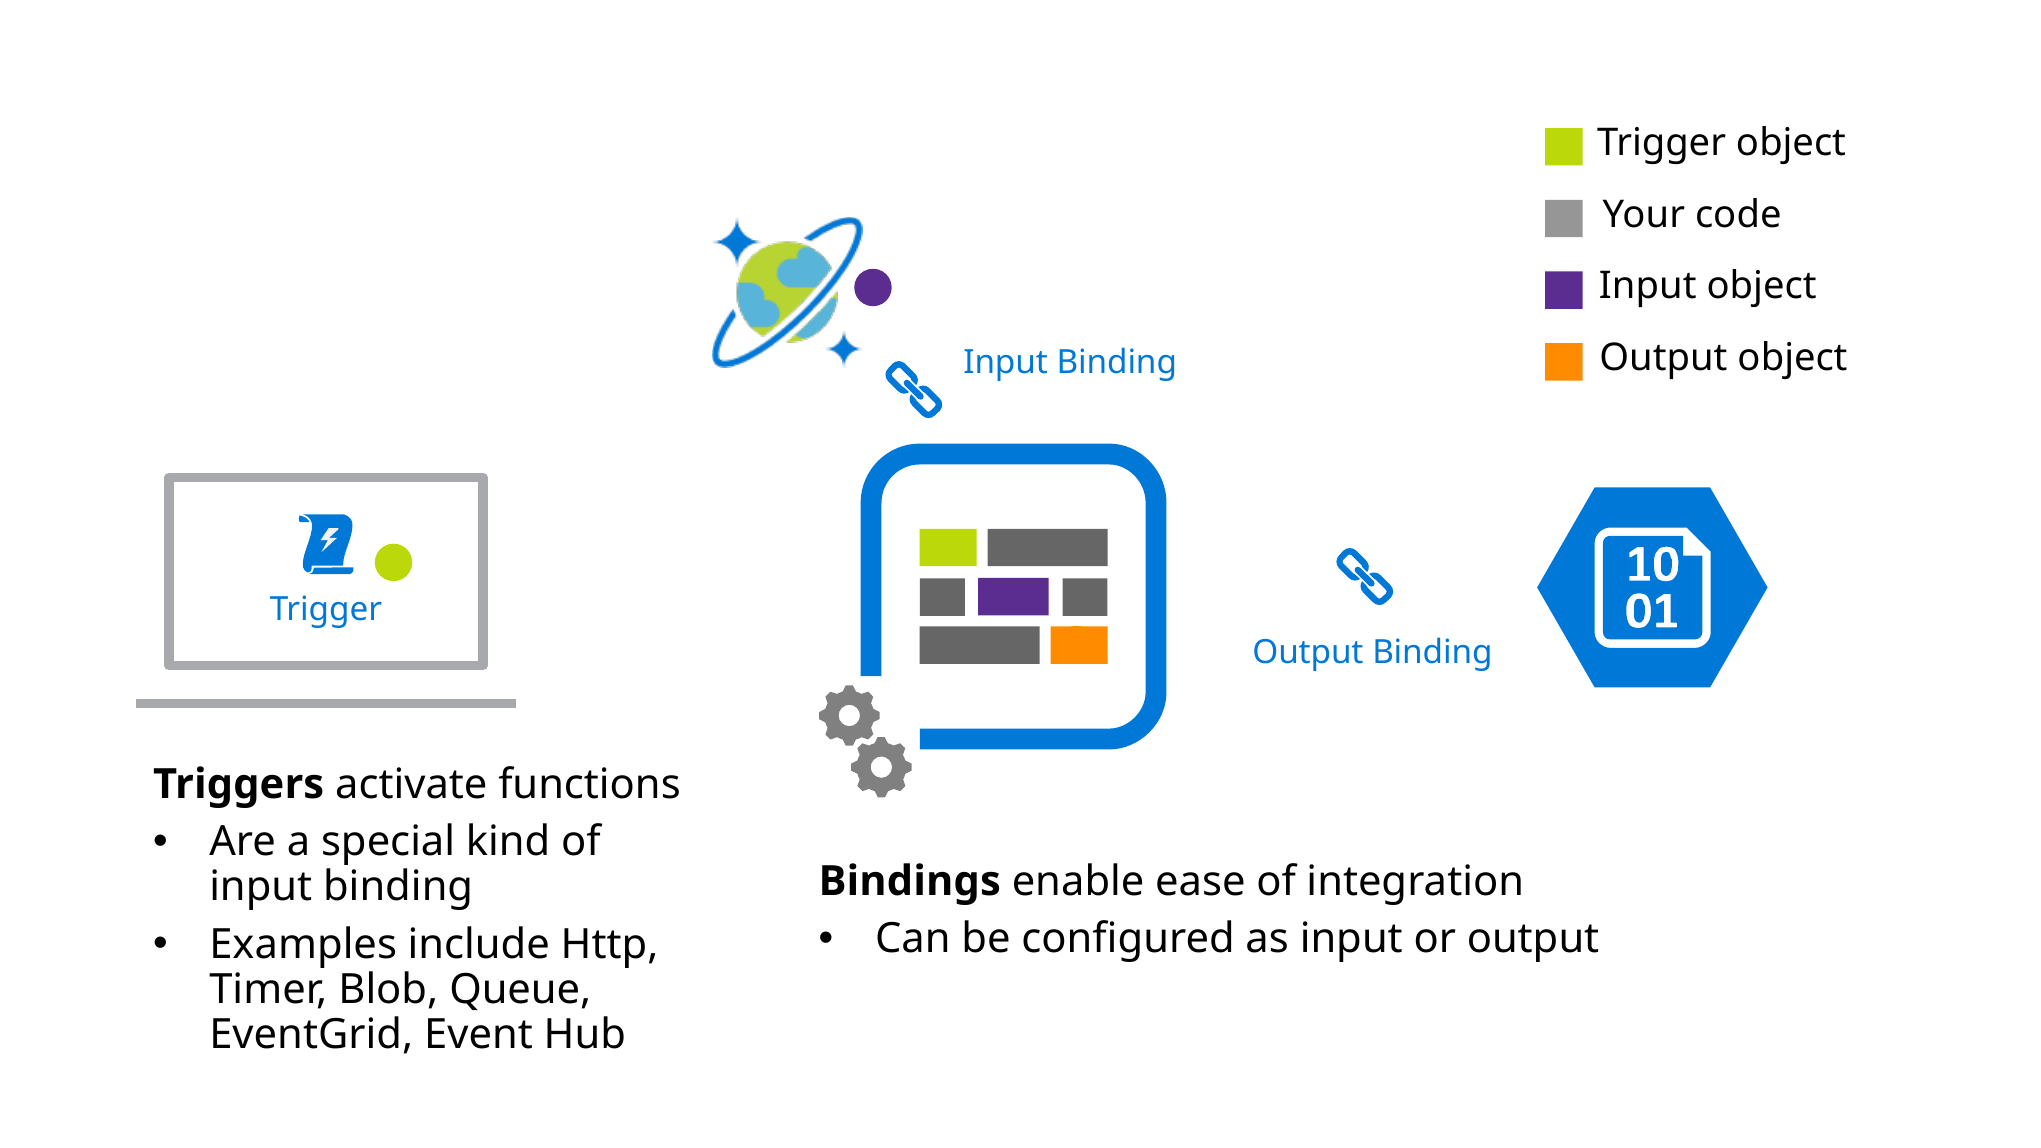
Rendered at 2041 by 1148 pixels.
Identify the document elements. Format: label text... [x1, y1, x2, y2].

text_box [135, 477, 517, 704]
text_box [819, 685, 880, 746]
text_box [870, 453, 1157, 740]
text_box Input Binding [927, 332, 1213, 388]
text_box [1532, 482, 1773, 687]
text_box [1544, 316, 1865, 407]
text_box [1544, 244, 1834, 316]
text_box [851, 737, 912, 798]
text_box Output Binding [1227, 623, 1518, 678]
text_box [863, 267, 893, 307]
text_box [1544, 101, 1861, 192]
picture [298, 513, 354, 575]
text_box [1335, 547, 1394, 606]
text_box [1544, 192, 1802, 244]
picture [712, 217, 863, 368]
text_box Triggers activate functions Are a special kind of input binding Examples include Http, Timer, Blob, Queue, EventGrid, Event Hub [123, 738, 734, 1082]
text_box [884, 360, 943, 419]
text_box Bindings enable ease of integration Can be configured as input or output [788, 835, 1630, 1044]
